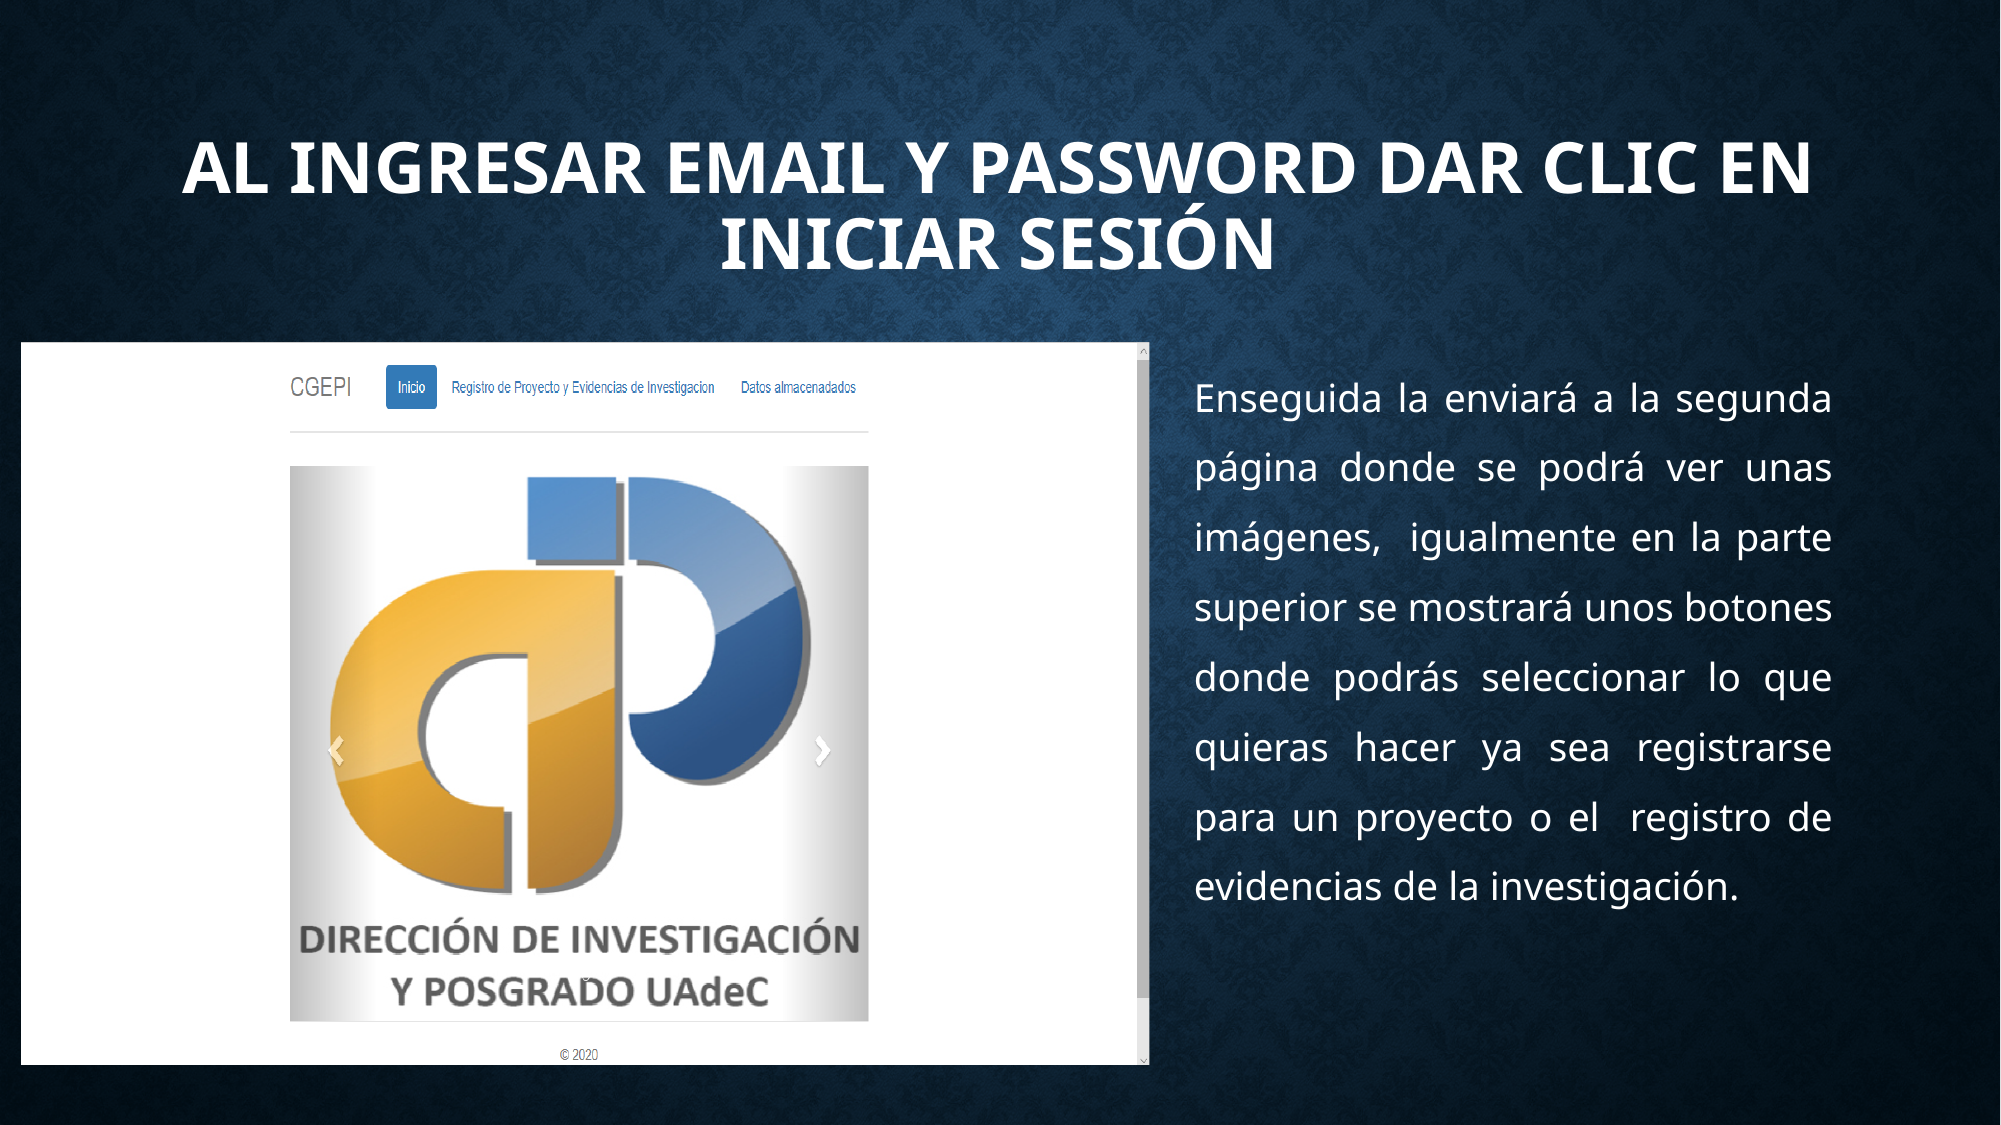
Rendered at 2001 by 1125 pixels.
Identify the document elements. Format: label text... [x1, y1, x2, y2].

title AL INGRESAR EMAIL Y PASSWORD DAR CLIC EN INICIAR SESIÓN [149, 99, 1849, 318]
picture [20, 341, 1150, 1066]
list Enseguida la enviará a la segunda página donde se podrá ver unas imágenes, igualmente en la parte superior se mostrará unos botones donde podrás seleccionar lo que quieras hacer ya sea registrarse para un proyecto o el registro de evidencias de la investigación. [1178, 342, 1849, 950]
